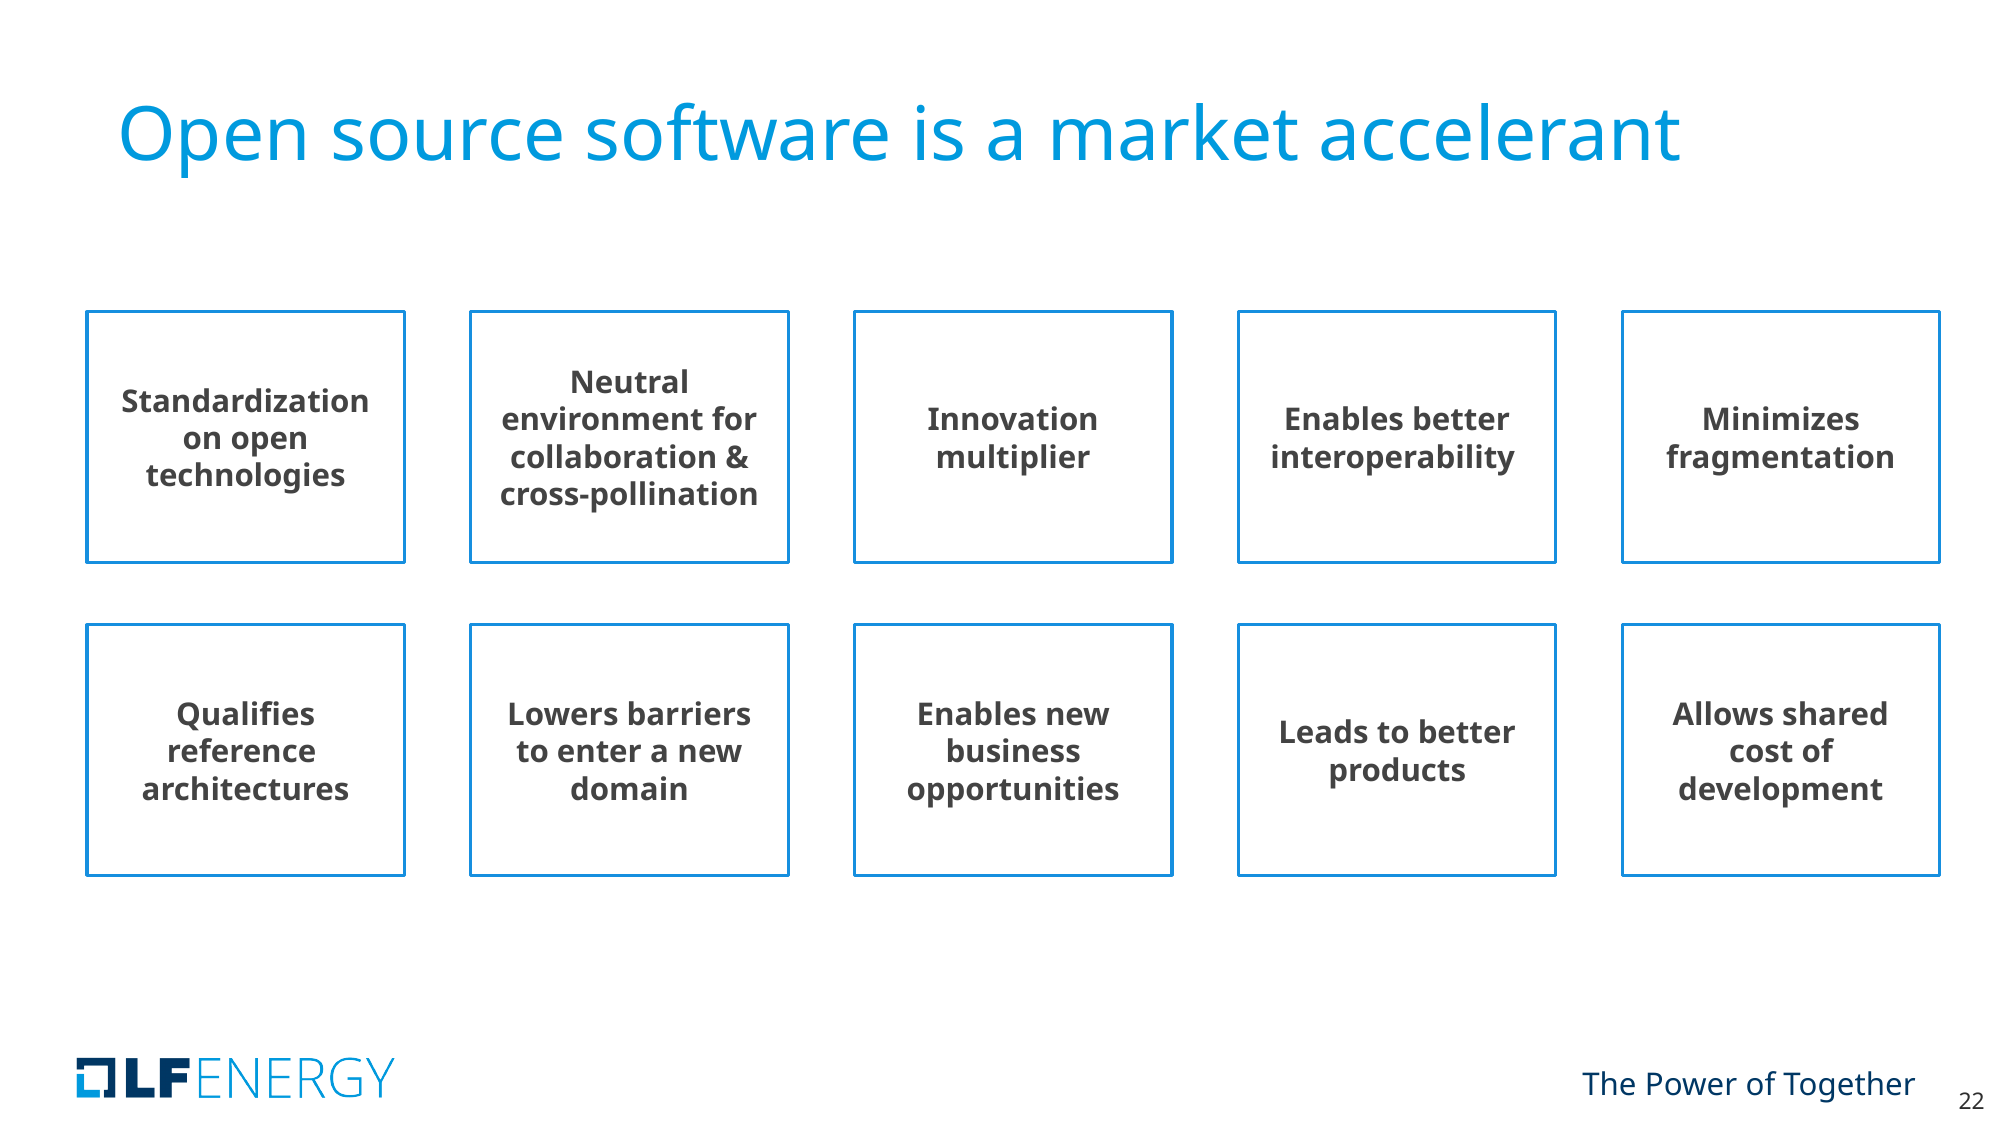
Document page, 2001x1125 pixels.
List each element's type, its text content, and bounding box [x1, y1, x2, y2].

text_box Standardization on open technologies [86, 311, 405, 563]
text_box Innovation multiplier [854, 311, 1173, 563]
text_box Minimizes fragmentation [1622, 311, 1940, 563]
text_box Allows shared cost of development [1622, 624, 1940, 876]
text_box Lowers barriers to enter a new domain [470, 624, 789, 876]
text_box Leads to better products [1238, 624, 1556, 876]
text_box Open source software is a market accelerant [102, 59, 1897, 214]
picture [75, 1056, 396, 1099]
text_box Qualifies reference architectures [86, 624, 405, 876]
text_box Neutral environment for collaboration & cross-pollination [470, 311, 789, 563]
text_box Enables better interoperability [1238, 311, 1556, 563]
text_box 22 [1939, 1079, 2000, 1125]
text_box Enables new business opportunities [854, 624, 1173, 876]
